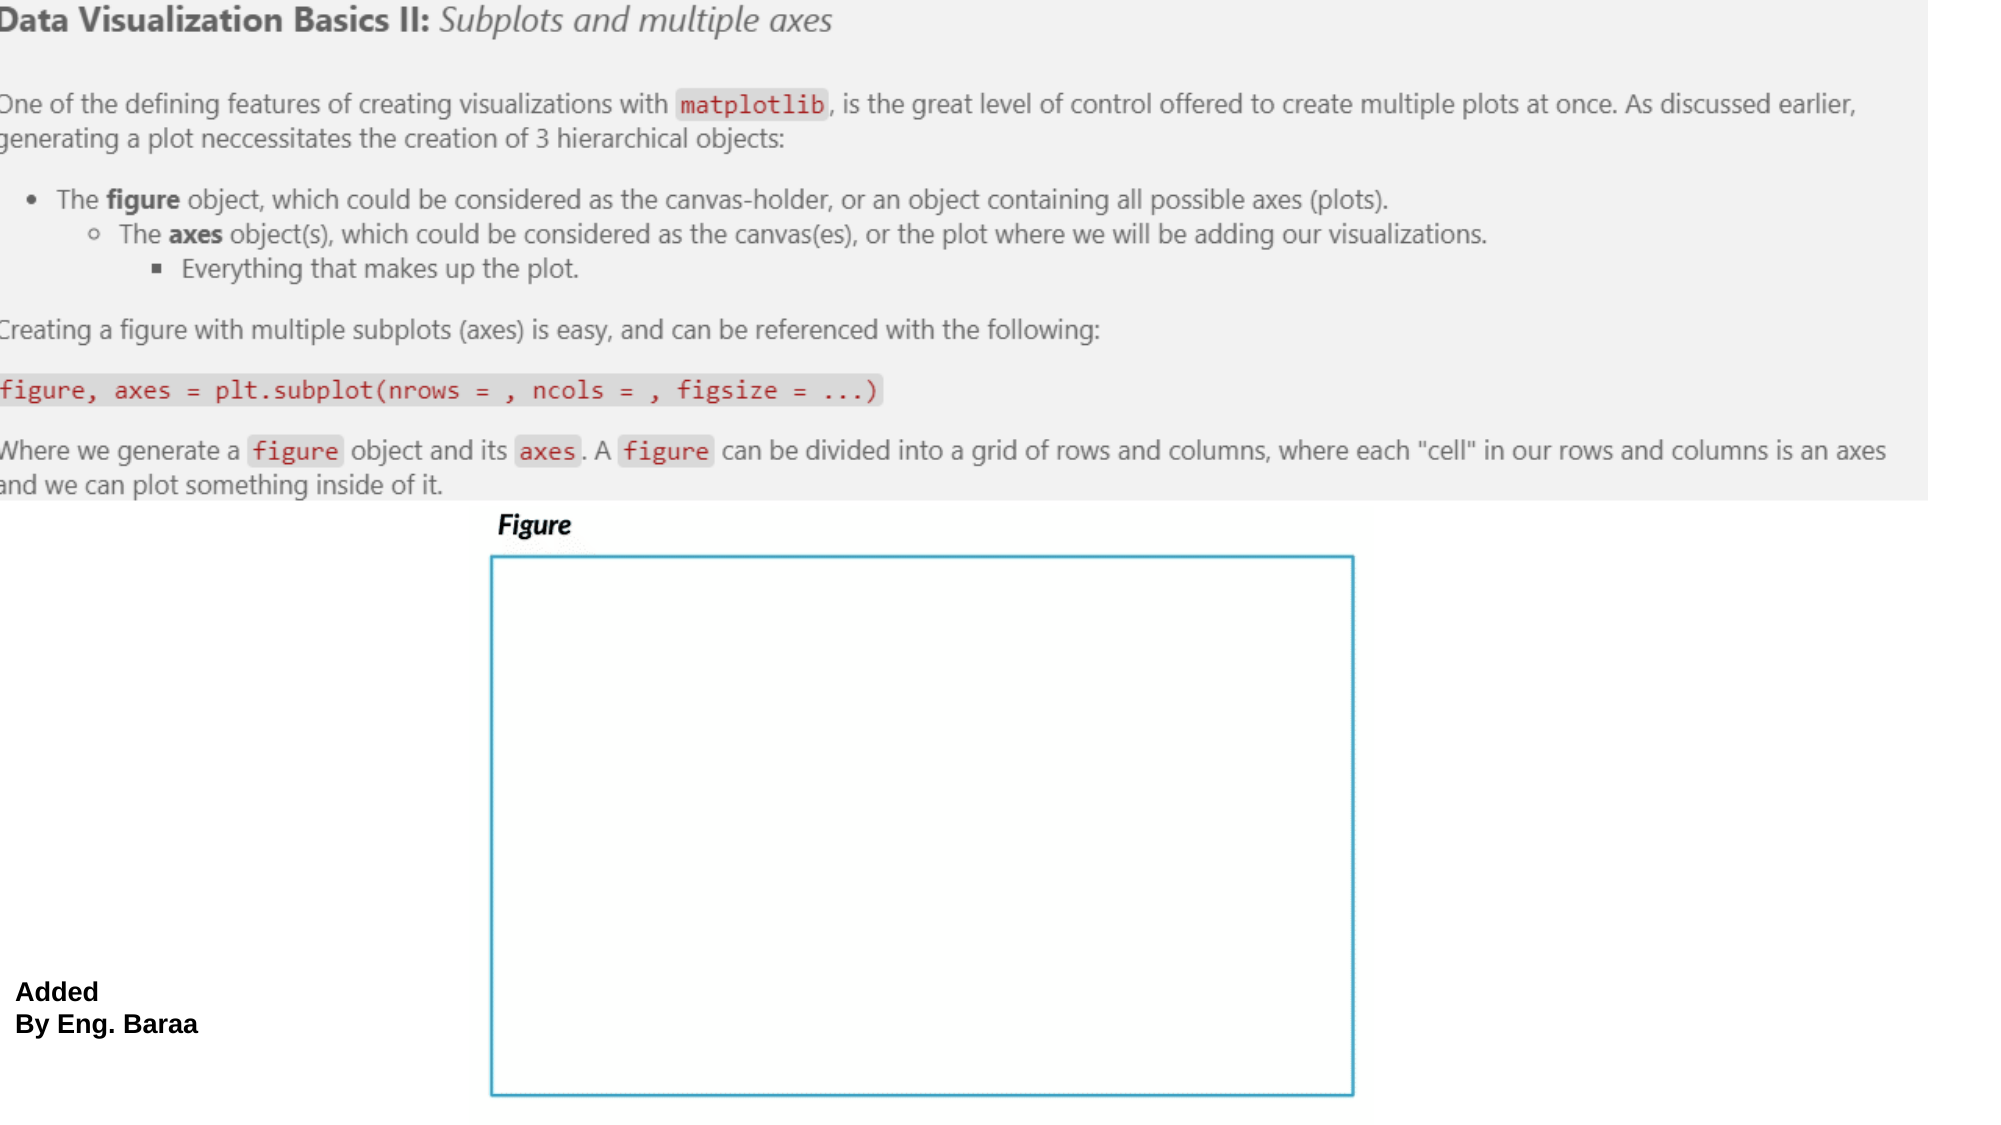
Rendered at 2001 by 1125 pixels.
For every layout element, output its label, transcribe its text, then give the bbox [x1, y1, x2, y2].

picture [0, 0, 1928, 1125]
text_box Added By Eng. Baraa [0, 958, 239, 1083]
